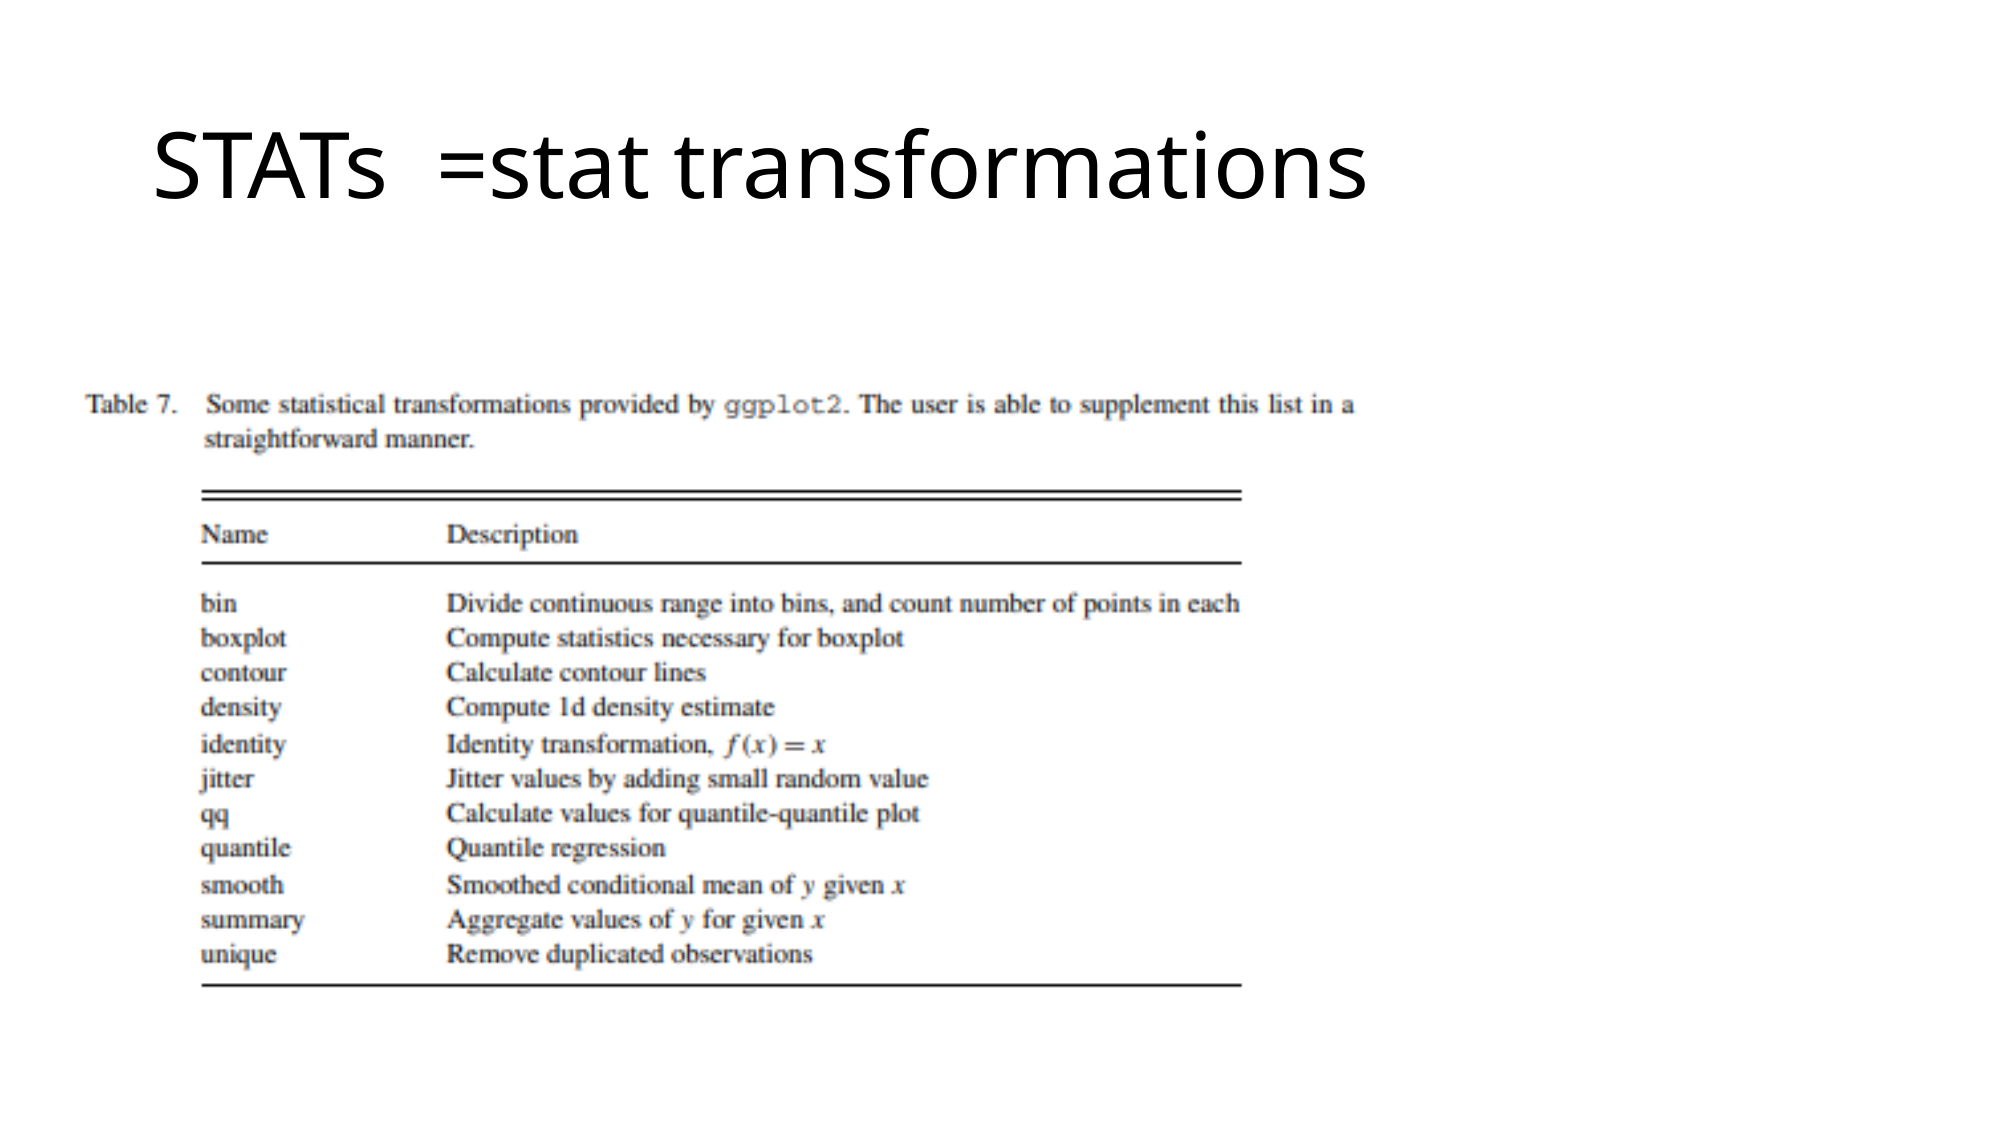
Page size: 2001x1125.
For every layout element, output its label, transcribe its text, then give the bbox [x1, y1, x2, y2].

title STATs =stat transformations [137, 59, 1863, 278]
picture [45, 374, 1399, 1014]
